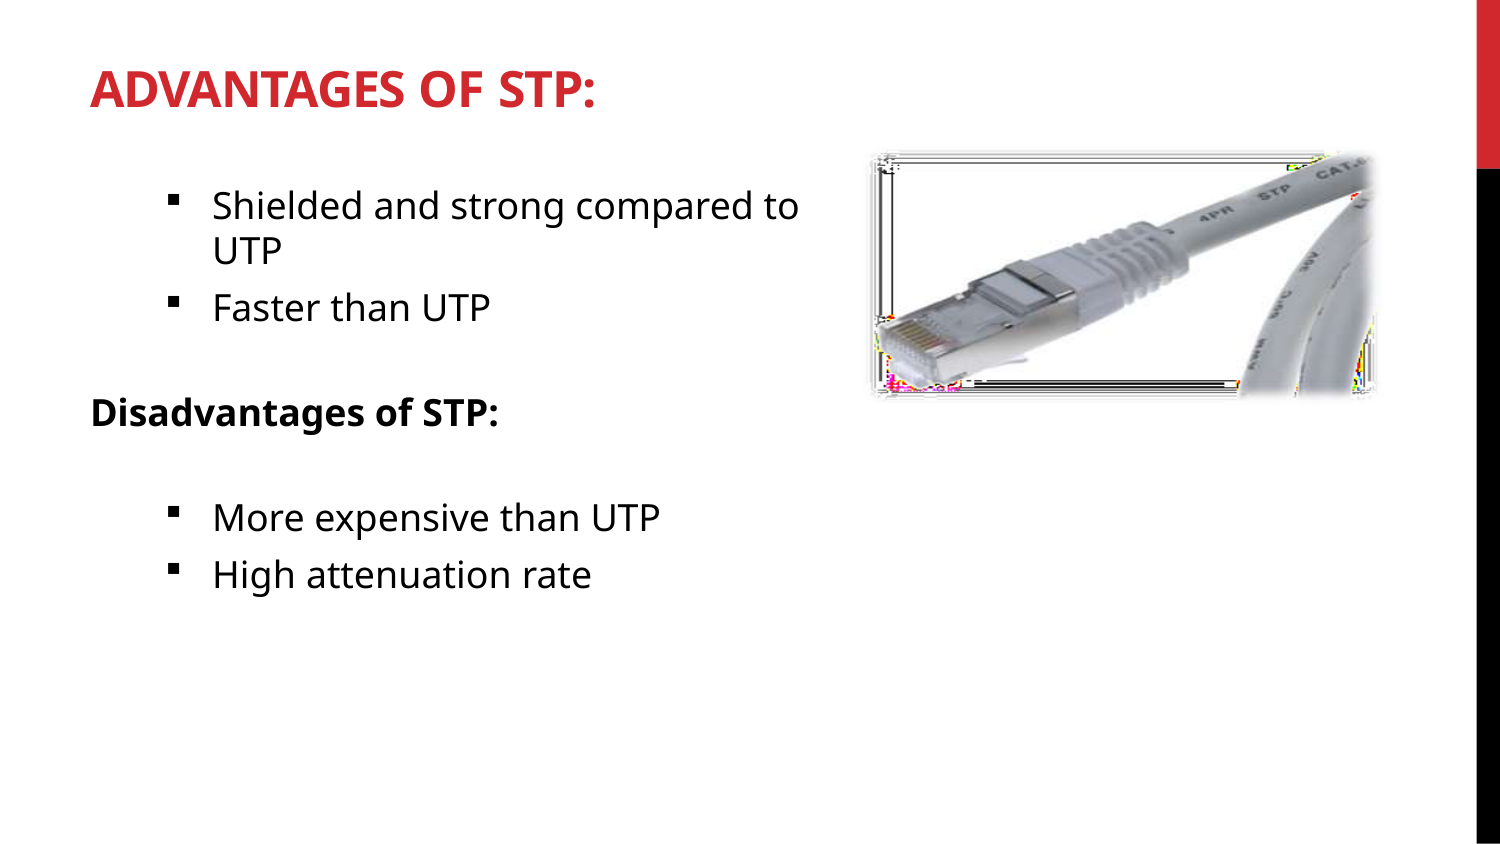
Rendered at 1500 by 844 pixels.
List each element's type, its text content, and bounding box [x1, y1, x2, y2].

text_box [862, 146, 1384, 405]
text_box Shielded and strong compared to UTP Faster than UTP Disadvantages of STP: More expensive than UTP High attenuation rate [87, 167, 820, 597]
title Advantages of STP: [87, 0, 638, 118]
